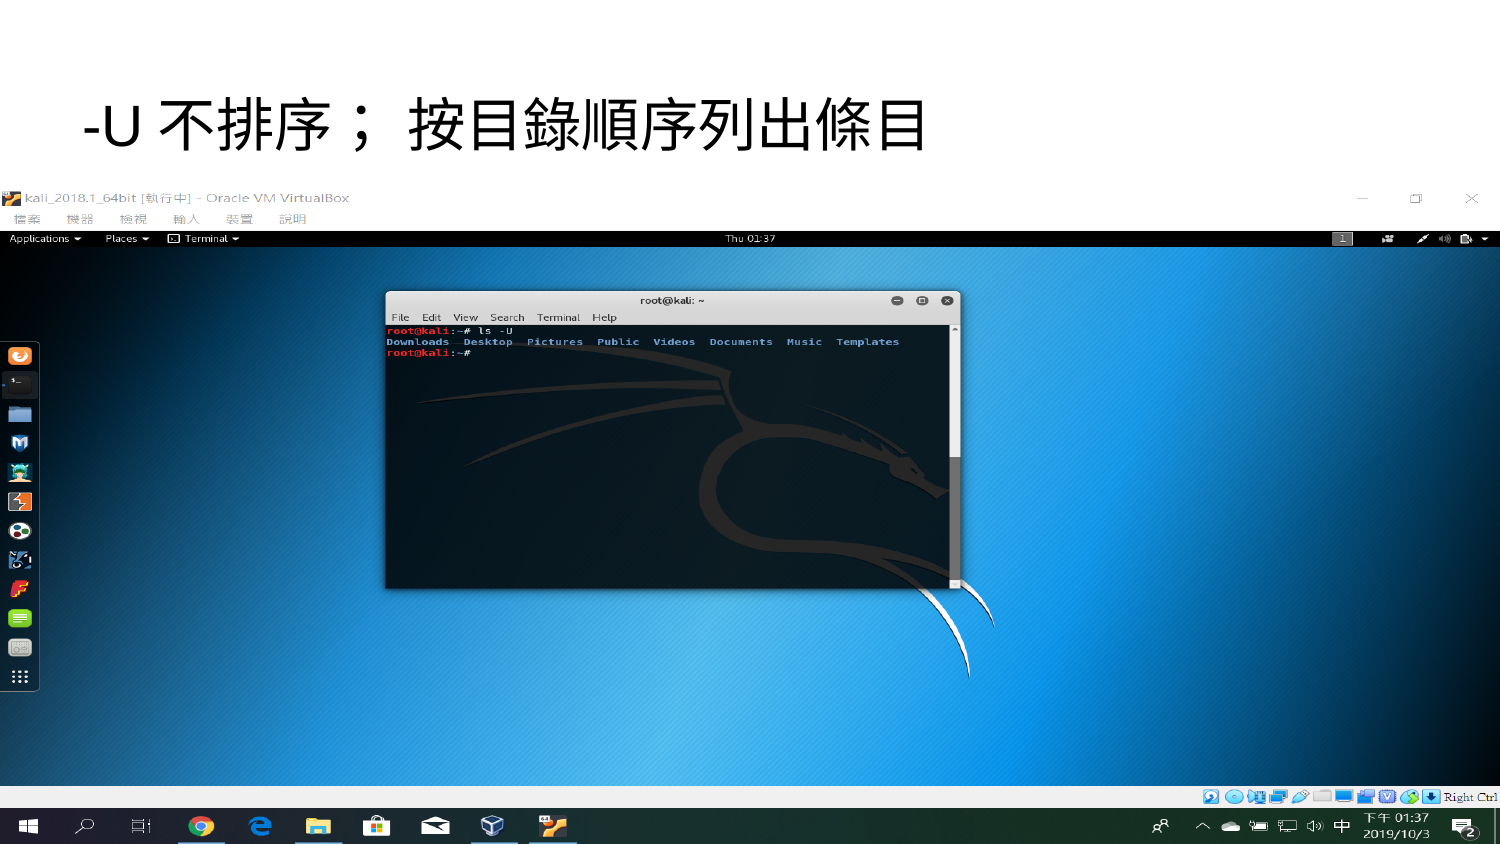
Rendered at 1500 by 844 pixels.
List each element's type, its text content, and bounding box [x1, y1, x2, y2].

picture [0, 188, 1500, 844]
title -U不排序； 按目錄順序列出條目 [51, 72, 1449, 167]
